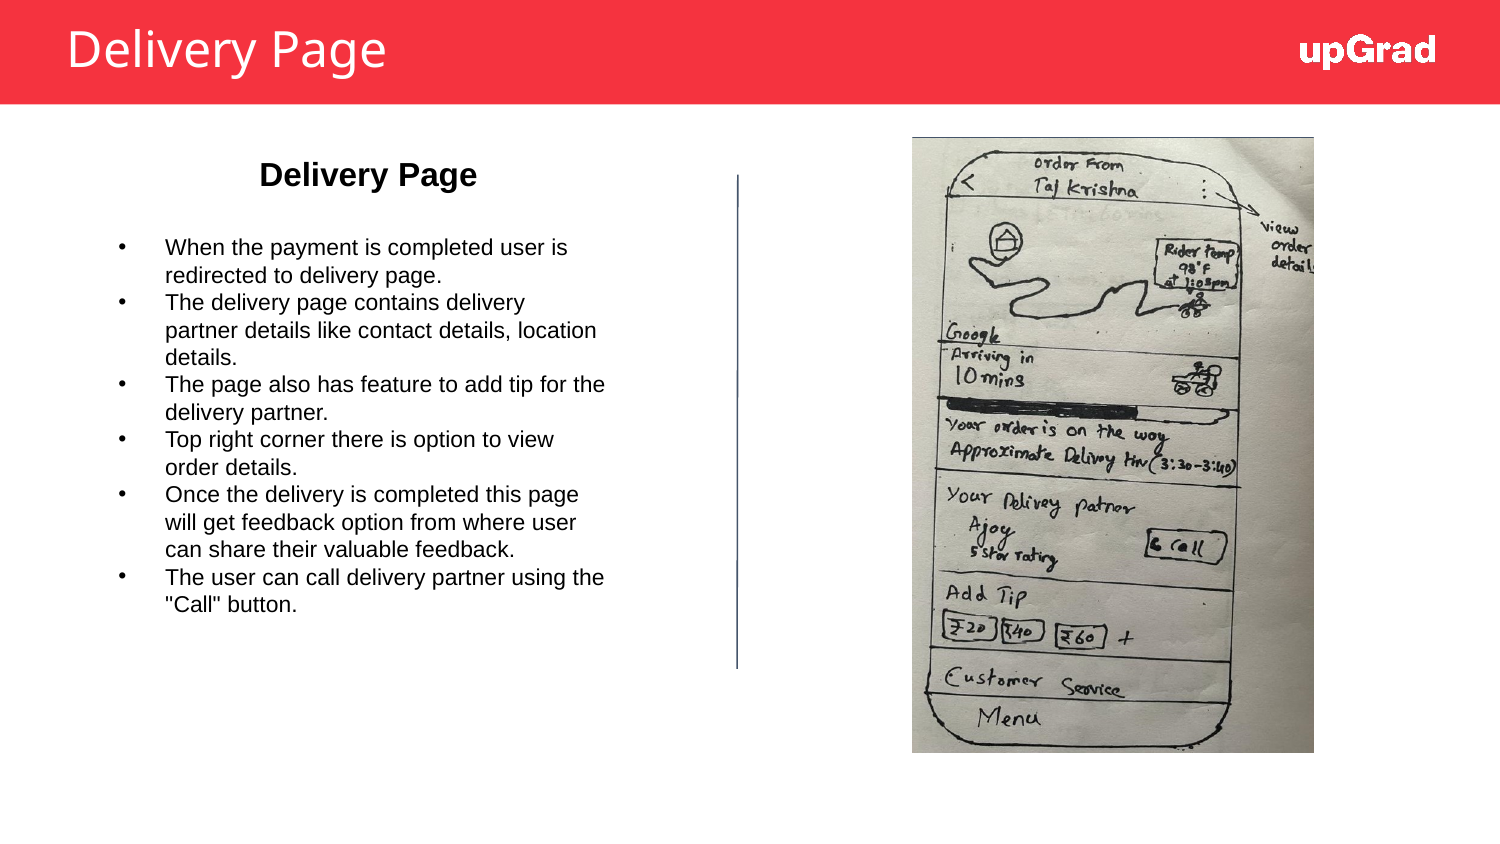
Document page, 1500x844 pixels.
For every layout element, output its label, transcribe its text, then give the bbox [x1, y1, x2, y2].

picture [912, 137, 1314, 753]
text_box Delivery Page When the payment is completed user is redirected to delivery page. The delivery page contains delivery partner details like contact details, location details. The page also has feature to add tip for the delivery partner. Top right corner there is option to view order details. Once the delivery is completed this page will get feedback option from where user can share their valuable feedback. The user can call delivery partner using the "Call" button. [103, 137, 625, 753]
picture [1300, 34, 1435, 70]
title Delivery Page [51, 20, 665, 83]
